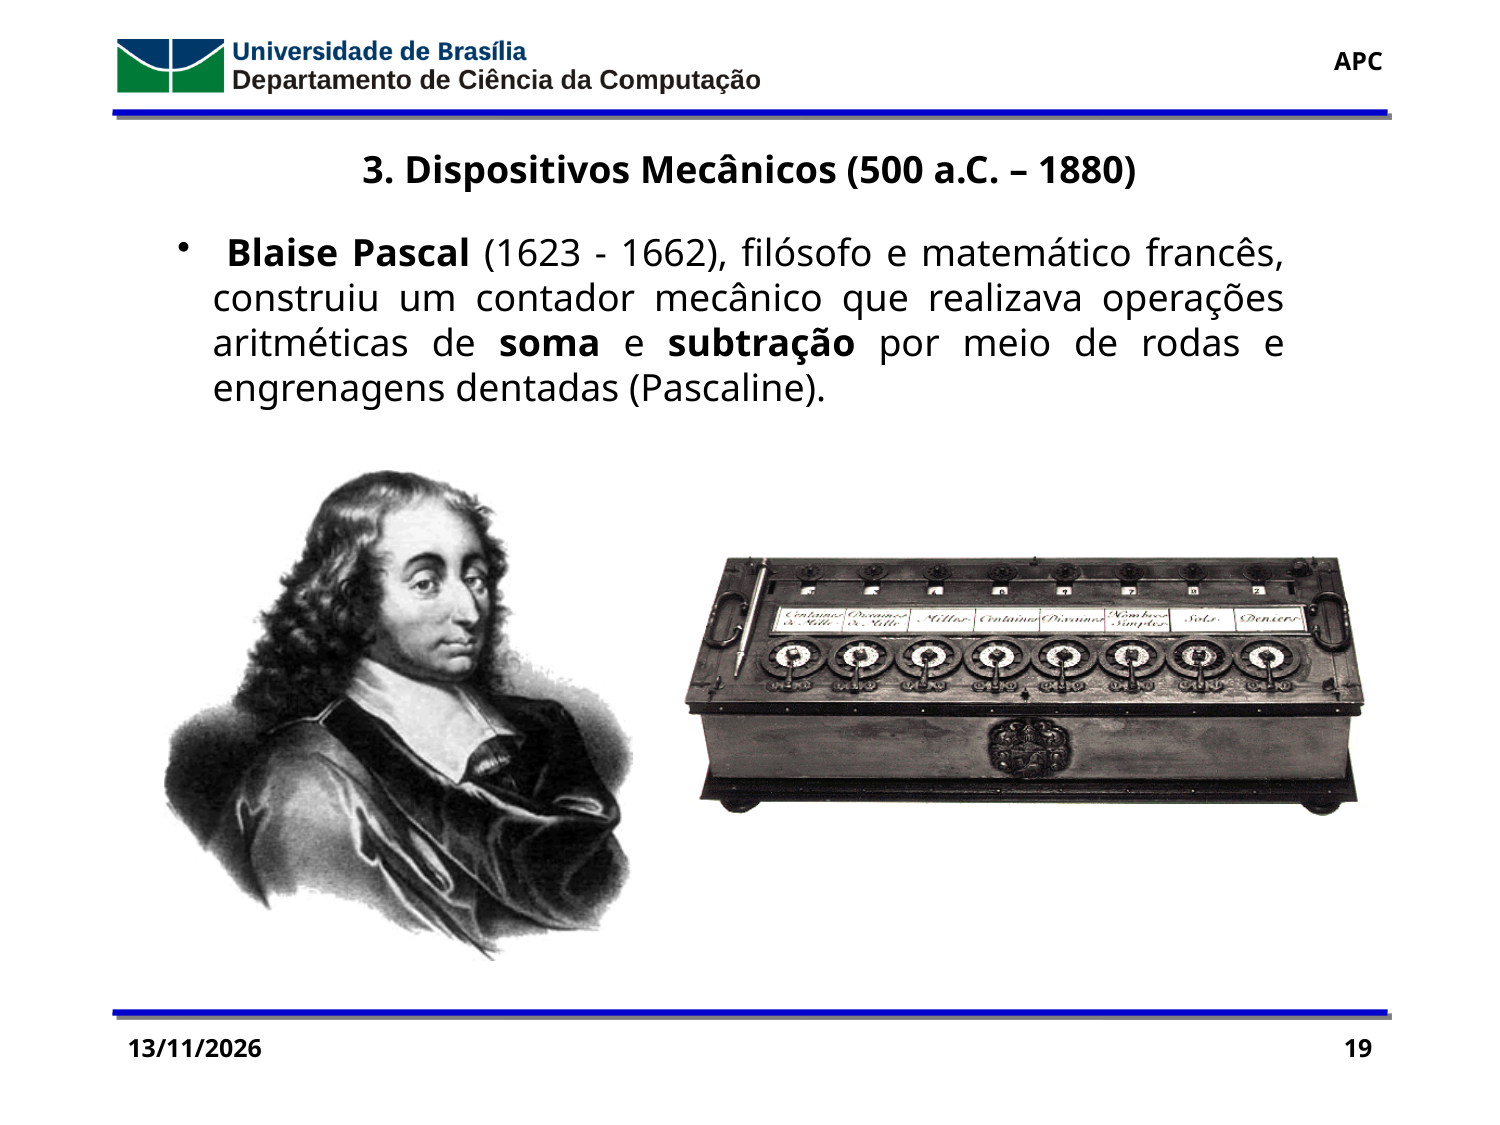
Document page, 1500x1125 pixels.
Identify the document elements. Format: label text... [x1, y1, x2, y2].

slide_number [112, 1024, 426, 1101]
picture [117, 39, 760, 94]
slide_number 19 [1074, 1024, 1388, 1101]
picture [679, 550, 1372, 818]
text_box 3. Dispositivos Mecânicos (500 a.C. – 1880) [112, 138, 1388, 243]
picture [163, 469, 633, 962]
text_box Blaise Pascal (1623 - 1662), filósofo e matemático francês, construiu um contador mecânico que realizava operações aritméticas de soma e subtração por meio de rodas e engrenagens dentadas (Pascaline). [162, 243, 1300, 416]
